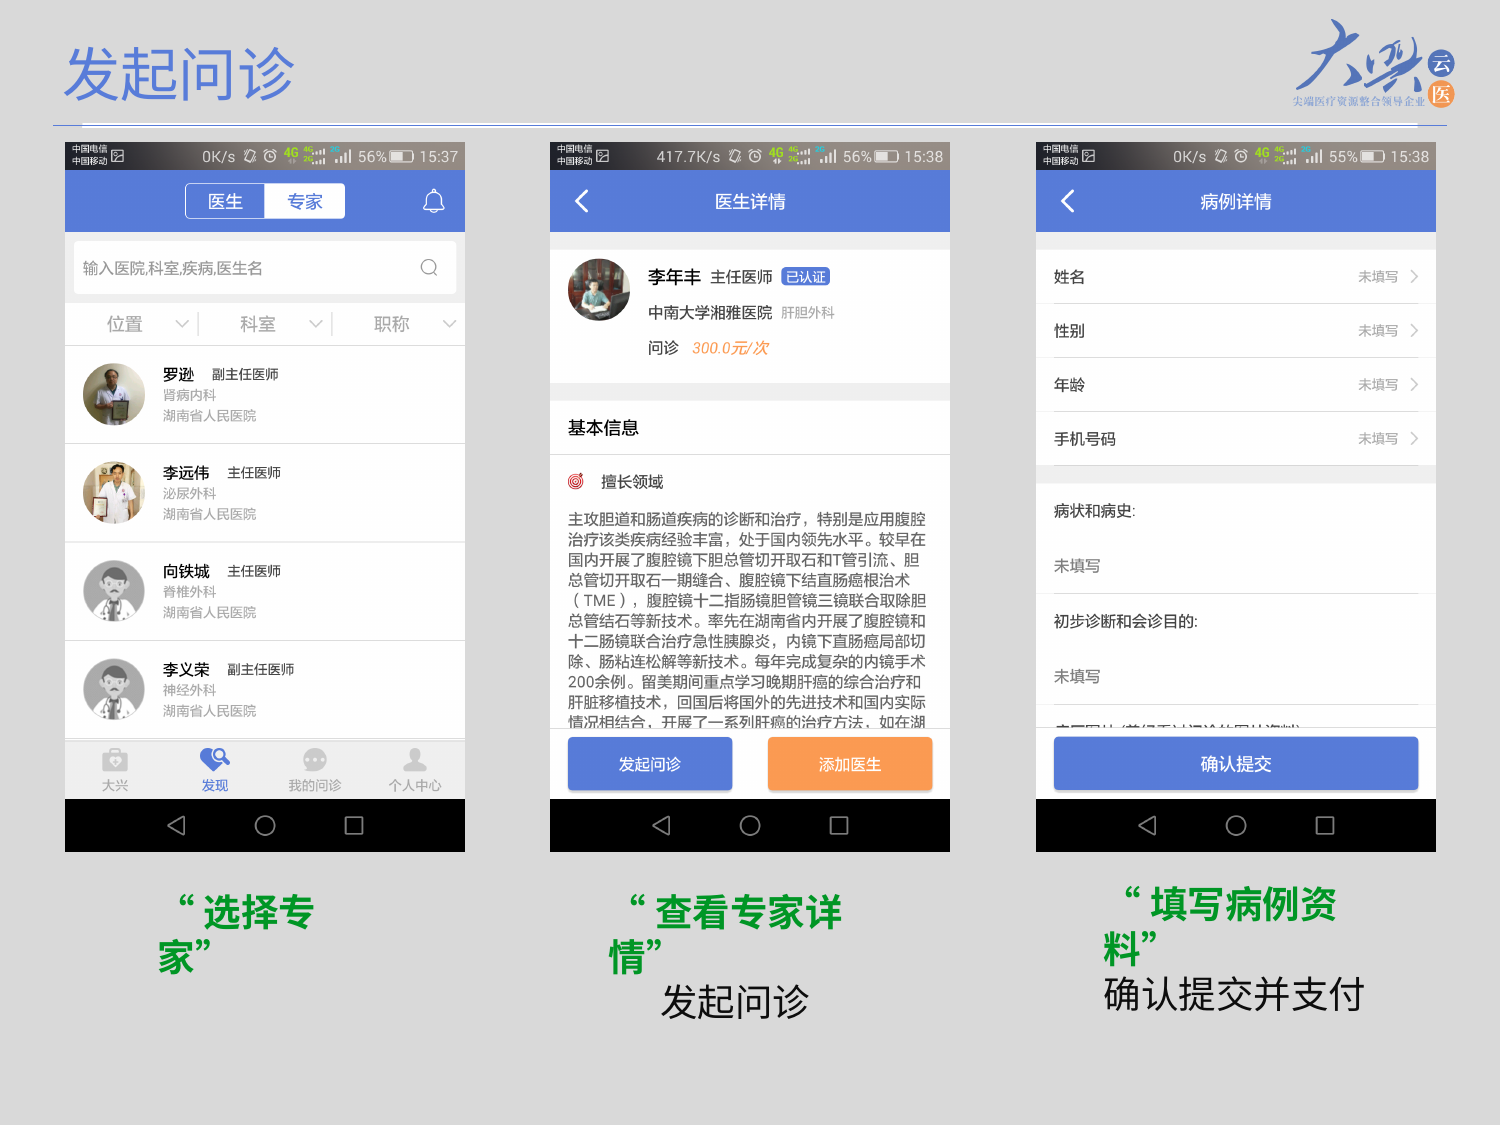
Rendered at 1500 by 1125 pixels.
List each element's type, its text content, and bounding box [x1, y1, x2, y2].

text_box “查看专家详情” 发起问诊 [593, 881, 889, 1032]
picture [1036, 142, 1436, 852]
picture [65, 142, 465, 852]
picture [550, 142, 950, 852]
text_box “填写病例资料” 确认提交并支付 [1088, 873, 1383, 1024]
picture [1292, 13, 1461, 114]
text_box “选择专家” [142, 881, 356, 987]
text_box 发起问诊 [47, 31, 1288, 116]
